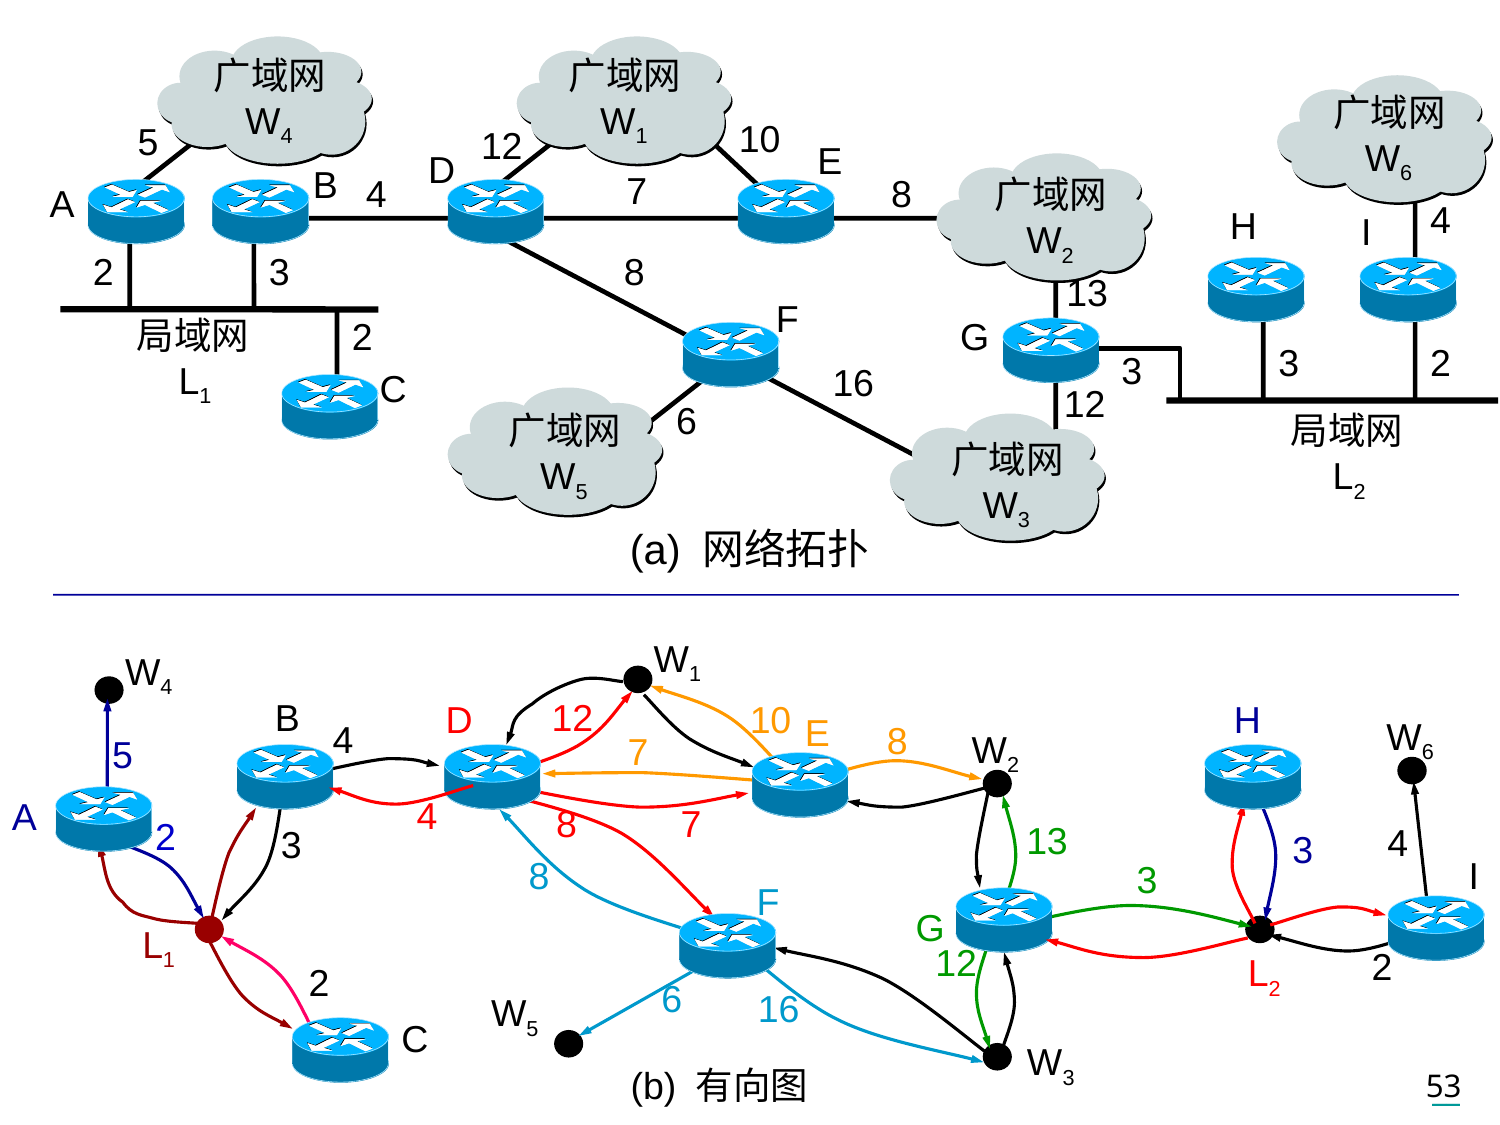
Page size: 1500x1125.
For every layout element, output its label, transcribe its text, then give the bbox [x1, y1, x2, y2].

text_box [52, 594, 1495, 1115]
text_box A [0, 785, 47, 846]
text_box (a) 网络拓扑 [614, 552, 885, 581]
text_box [34, 36, 1499, 544]
